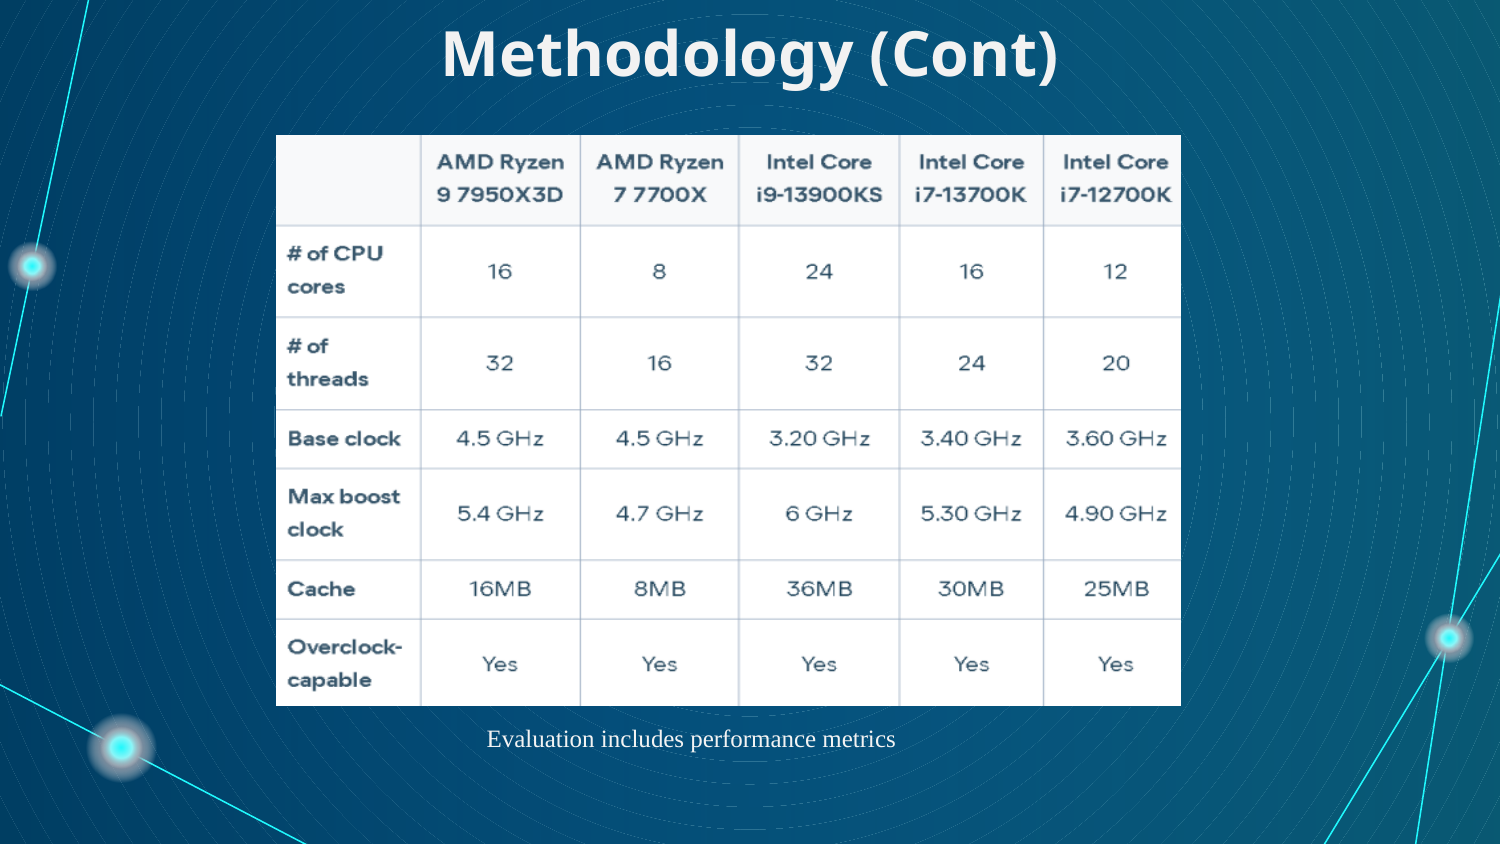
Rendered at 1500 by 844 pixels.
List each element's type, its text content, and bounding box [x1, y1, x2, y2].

text_box Evaluation includes performance metrics [471, 715, 1148, 760]
picture [276, 135, 1181, 707]
title Methodology (Cont) [118, 0, 1382, 105]
